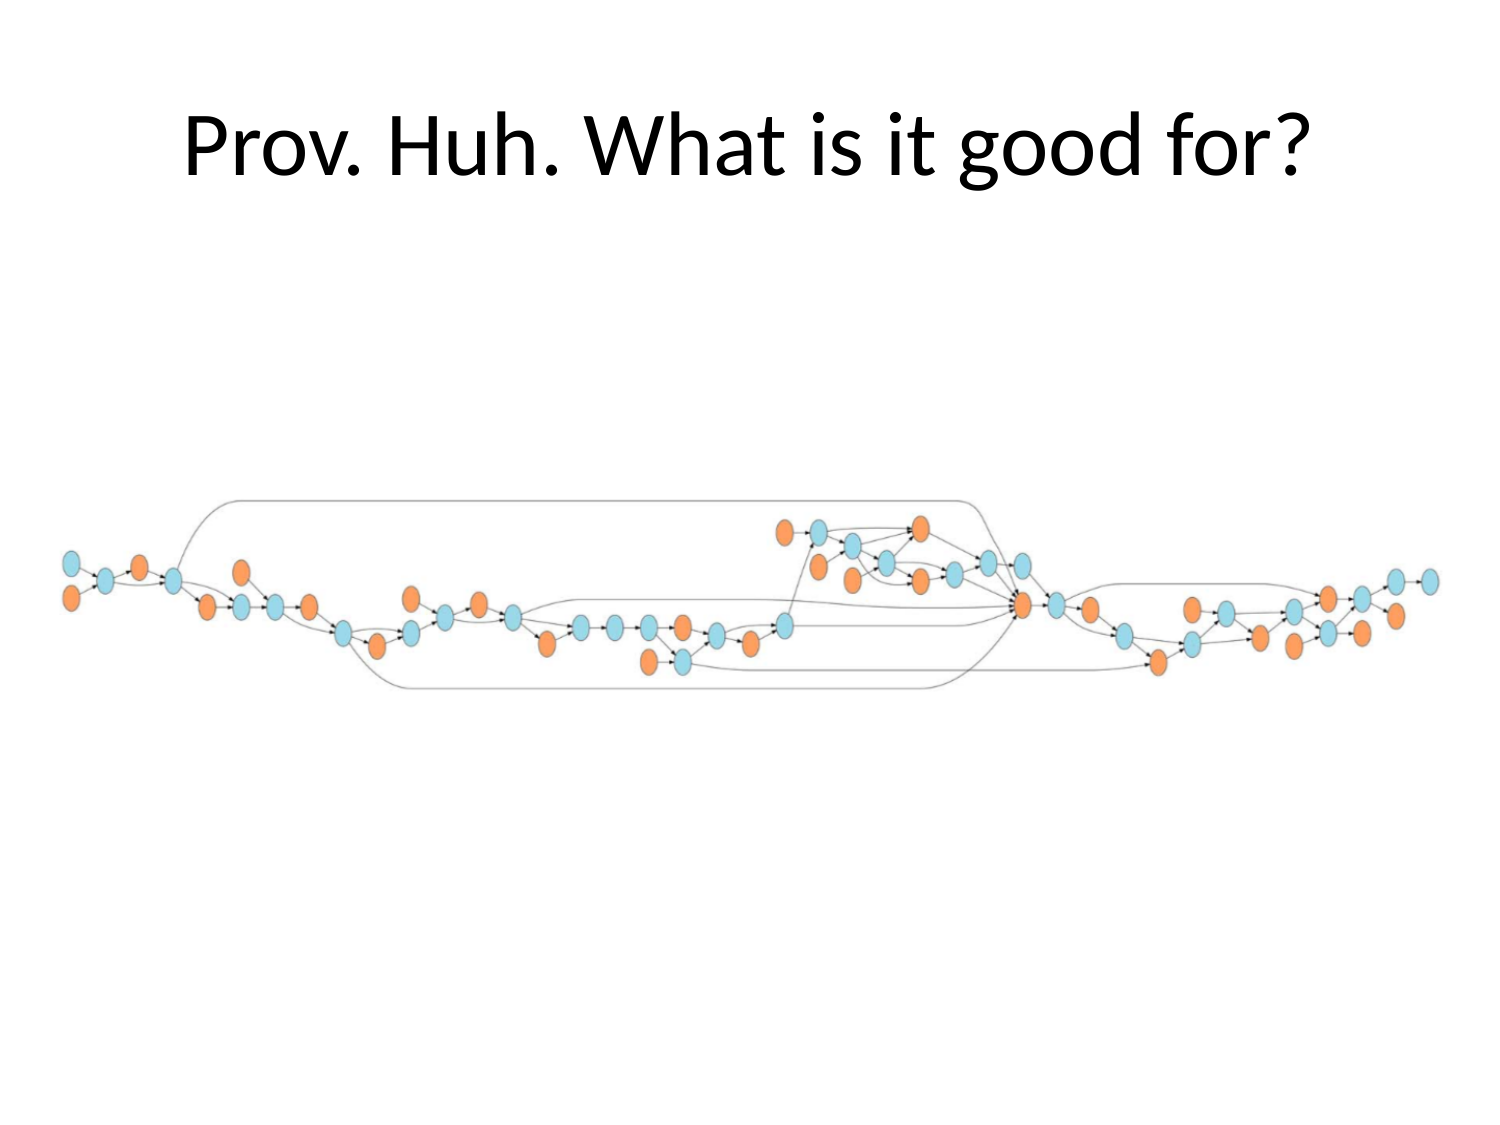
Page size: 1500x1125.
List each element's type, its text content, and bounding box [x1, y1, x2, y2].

title Prov. Huh. What is it good for? [75, 45, 1425, 233]
picture [43, 491, 1457, 702]
